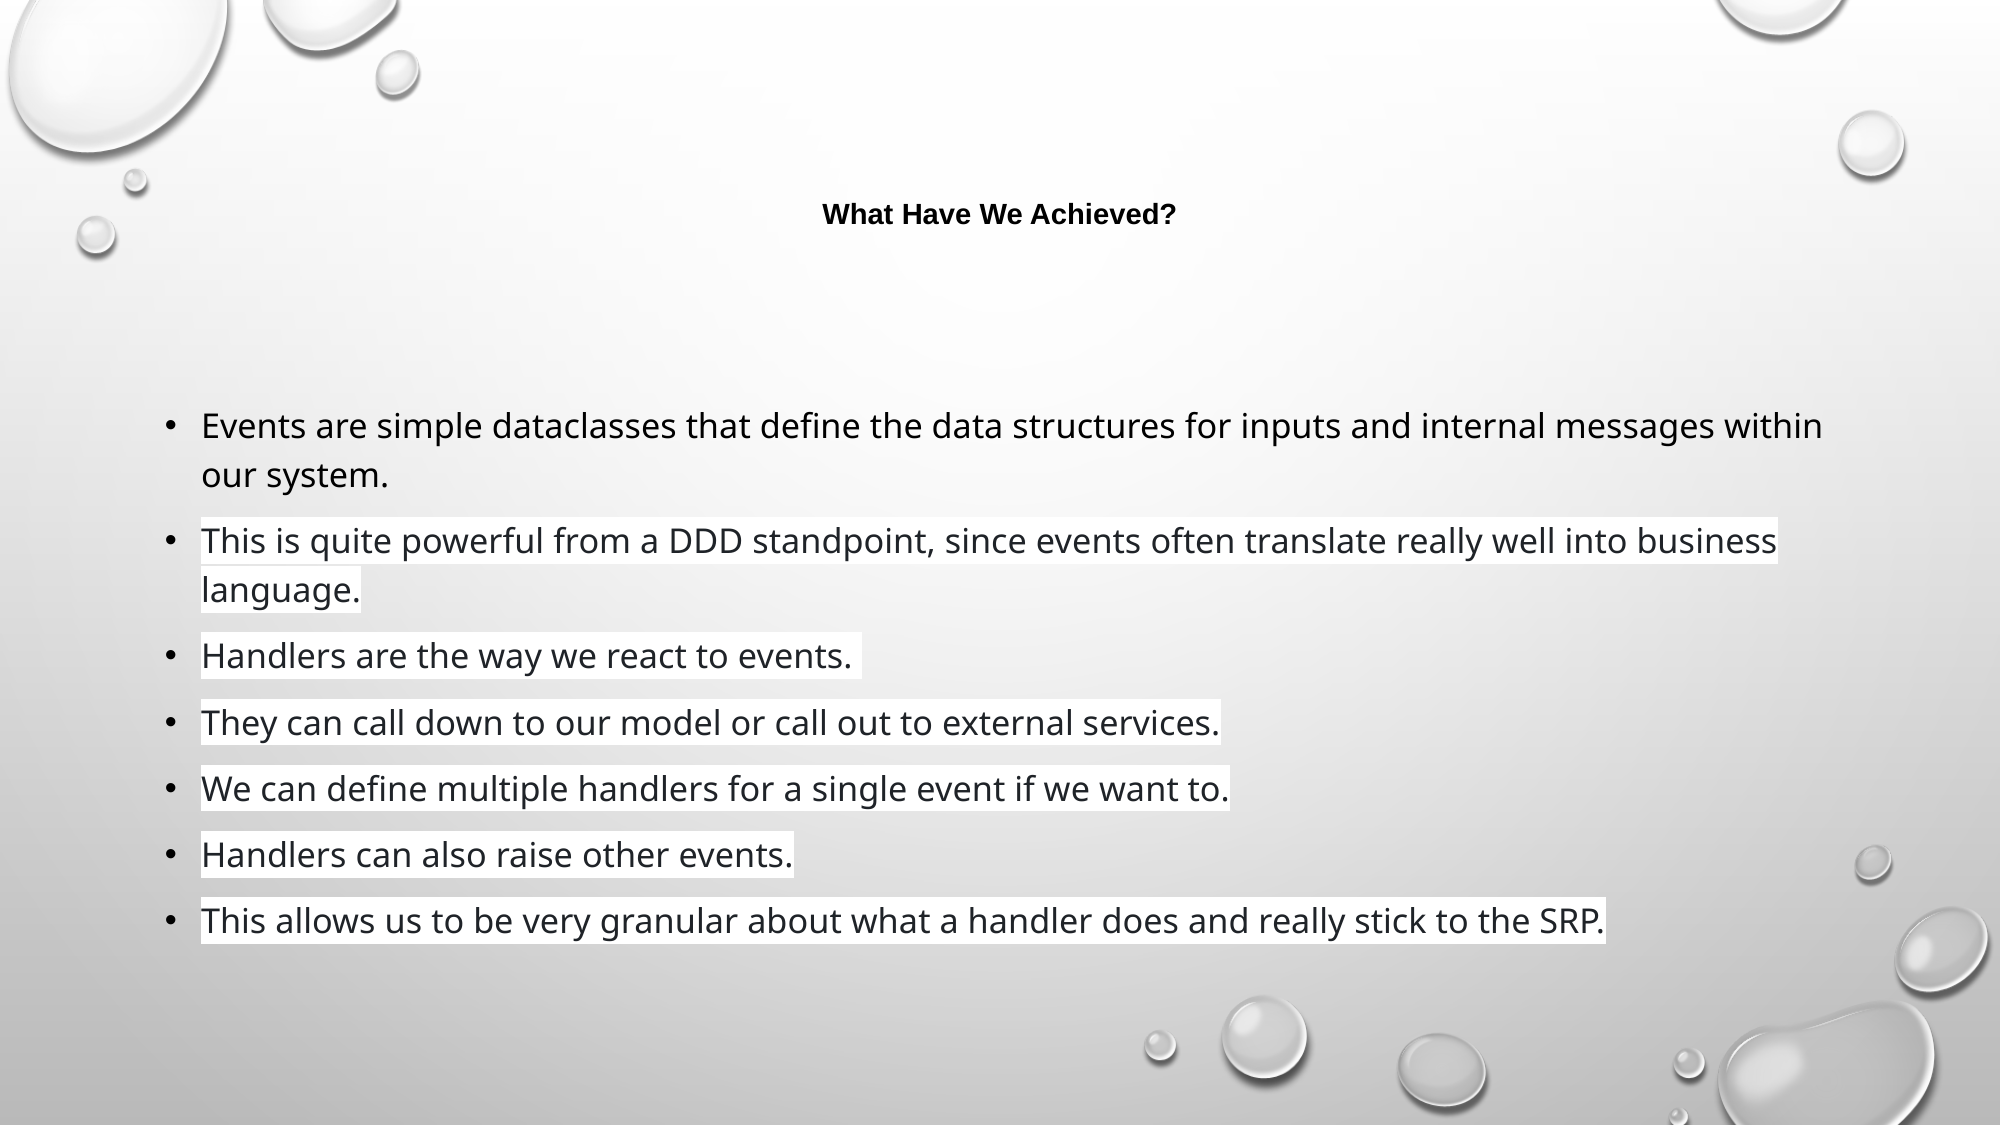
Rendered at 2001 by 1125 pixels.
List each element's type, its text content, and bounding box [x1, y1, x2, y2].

title What Have We Achieved? [149, 101, 1851, 364]
picture [0, 0, 2000, 1125]
list Events are simple dataclasses that define the data structures for inputs and internal messages within our system. This is quite powerful from a DDD standpoint, since events often translate really well into business language. Handlers are the way we react to events. They can call down to our model or call out to external services. We can define multiple handlers for a single event if we want to. Handlers can also raise other events. This allows us to be very granular about what a handler does and really stick to the SRP. [149, 388, 1850, 950]
